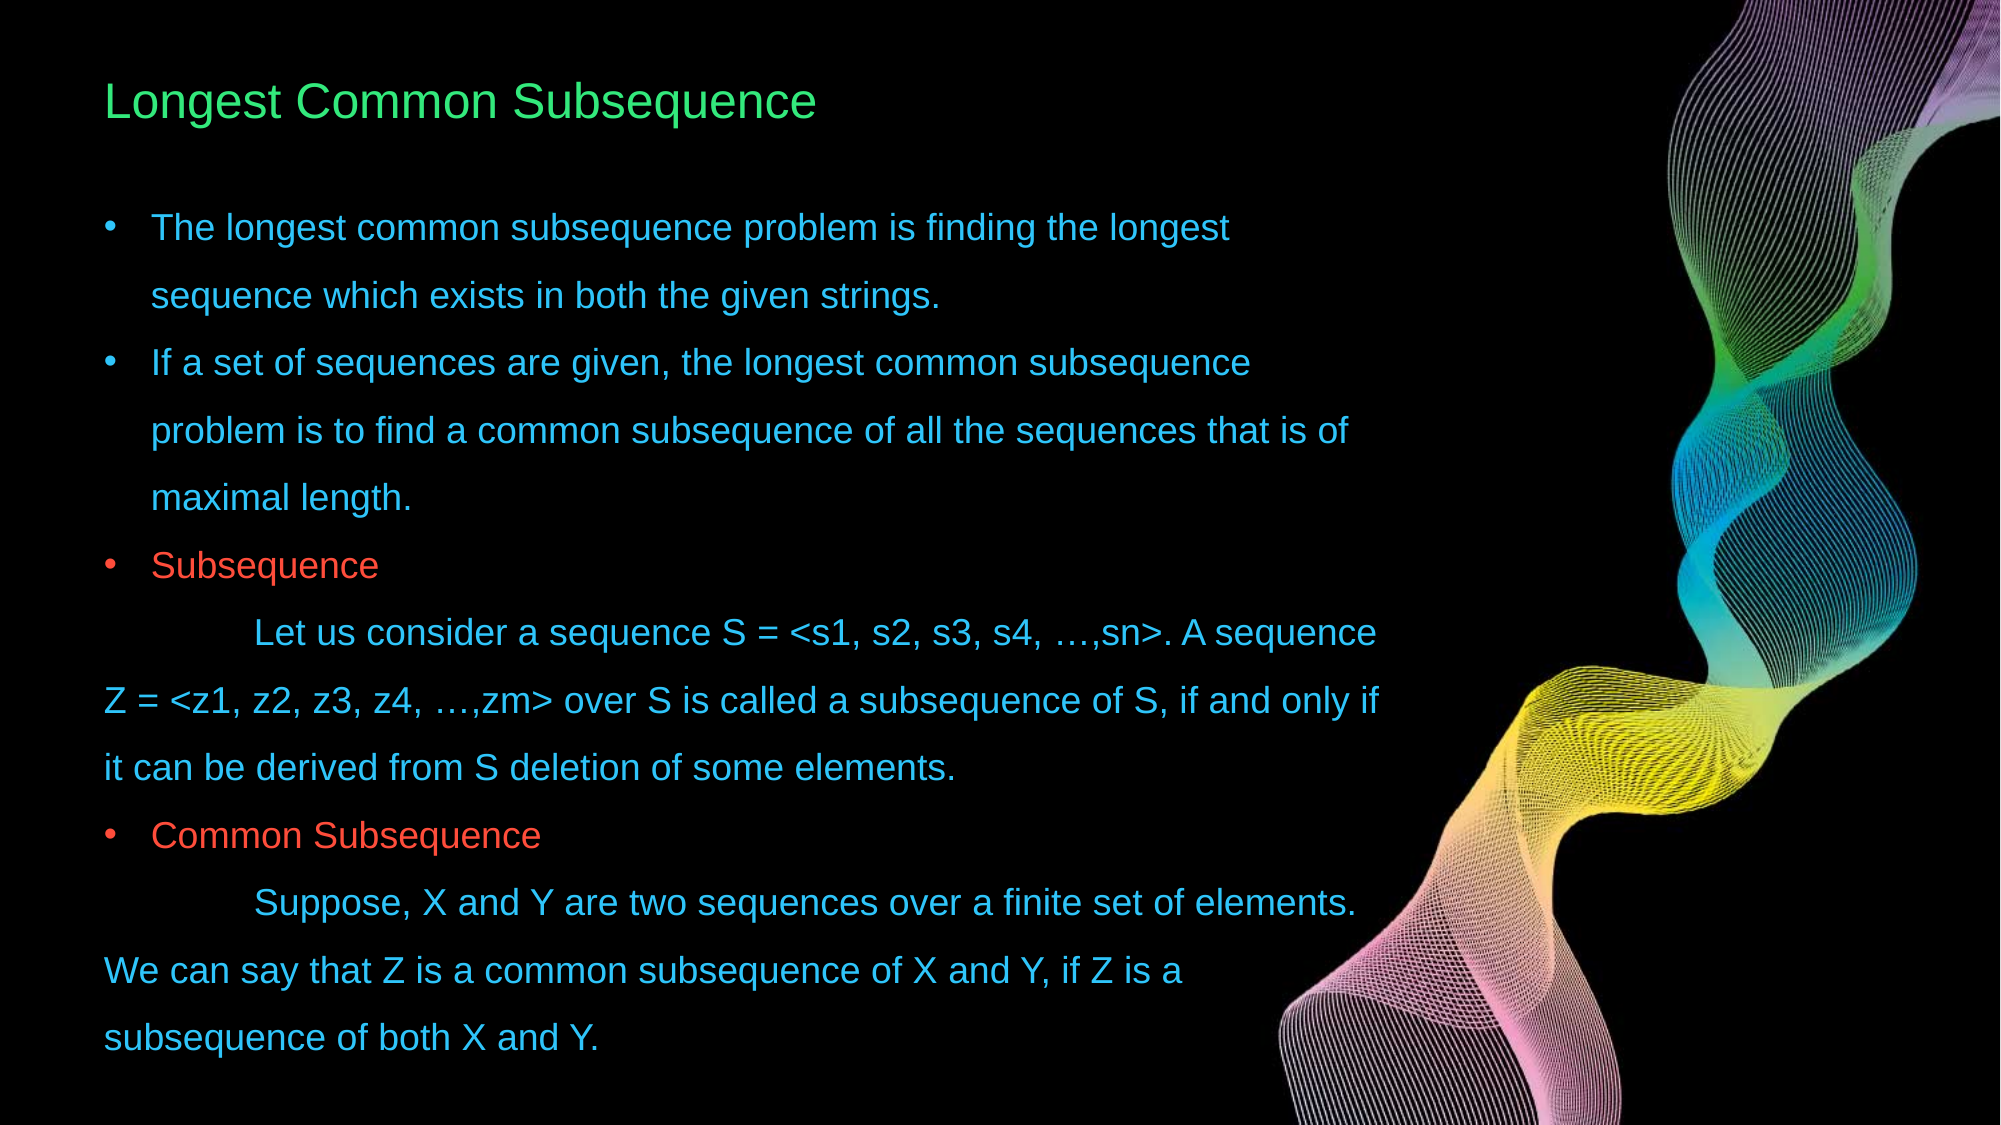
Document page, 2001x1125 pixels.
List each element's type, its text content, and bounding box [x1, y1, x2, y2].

text_box The longest common subsequence problem is finding the longest sequence which exists in both the given strings. If a set of sequences are given, the longest common subsequence problem is to find a common subsequence of all the sequences that is of maximal length. Subsequence Let us consider a sequence S = <s1, s2, s3, s4, …,sn>. A sequence Z = <z1, z2, z3, z4, …,zm> over S is called a subsequence of S, if and only if it can be derived from S deletion of some elements. Common Subsequence Suppose, X and Y are two sequences over a finite set of elements. We can say that Z is a common subsequence of X and Y, if Z is a subsequence of both X and Y. [89, 173, 1400, 1066]
picture [0, 0, 2001, 1125]
text_box Longest Common Subsequence [89, 61, 1089, 136]
